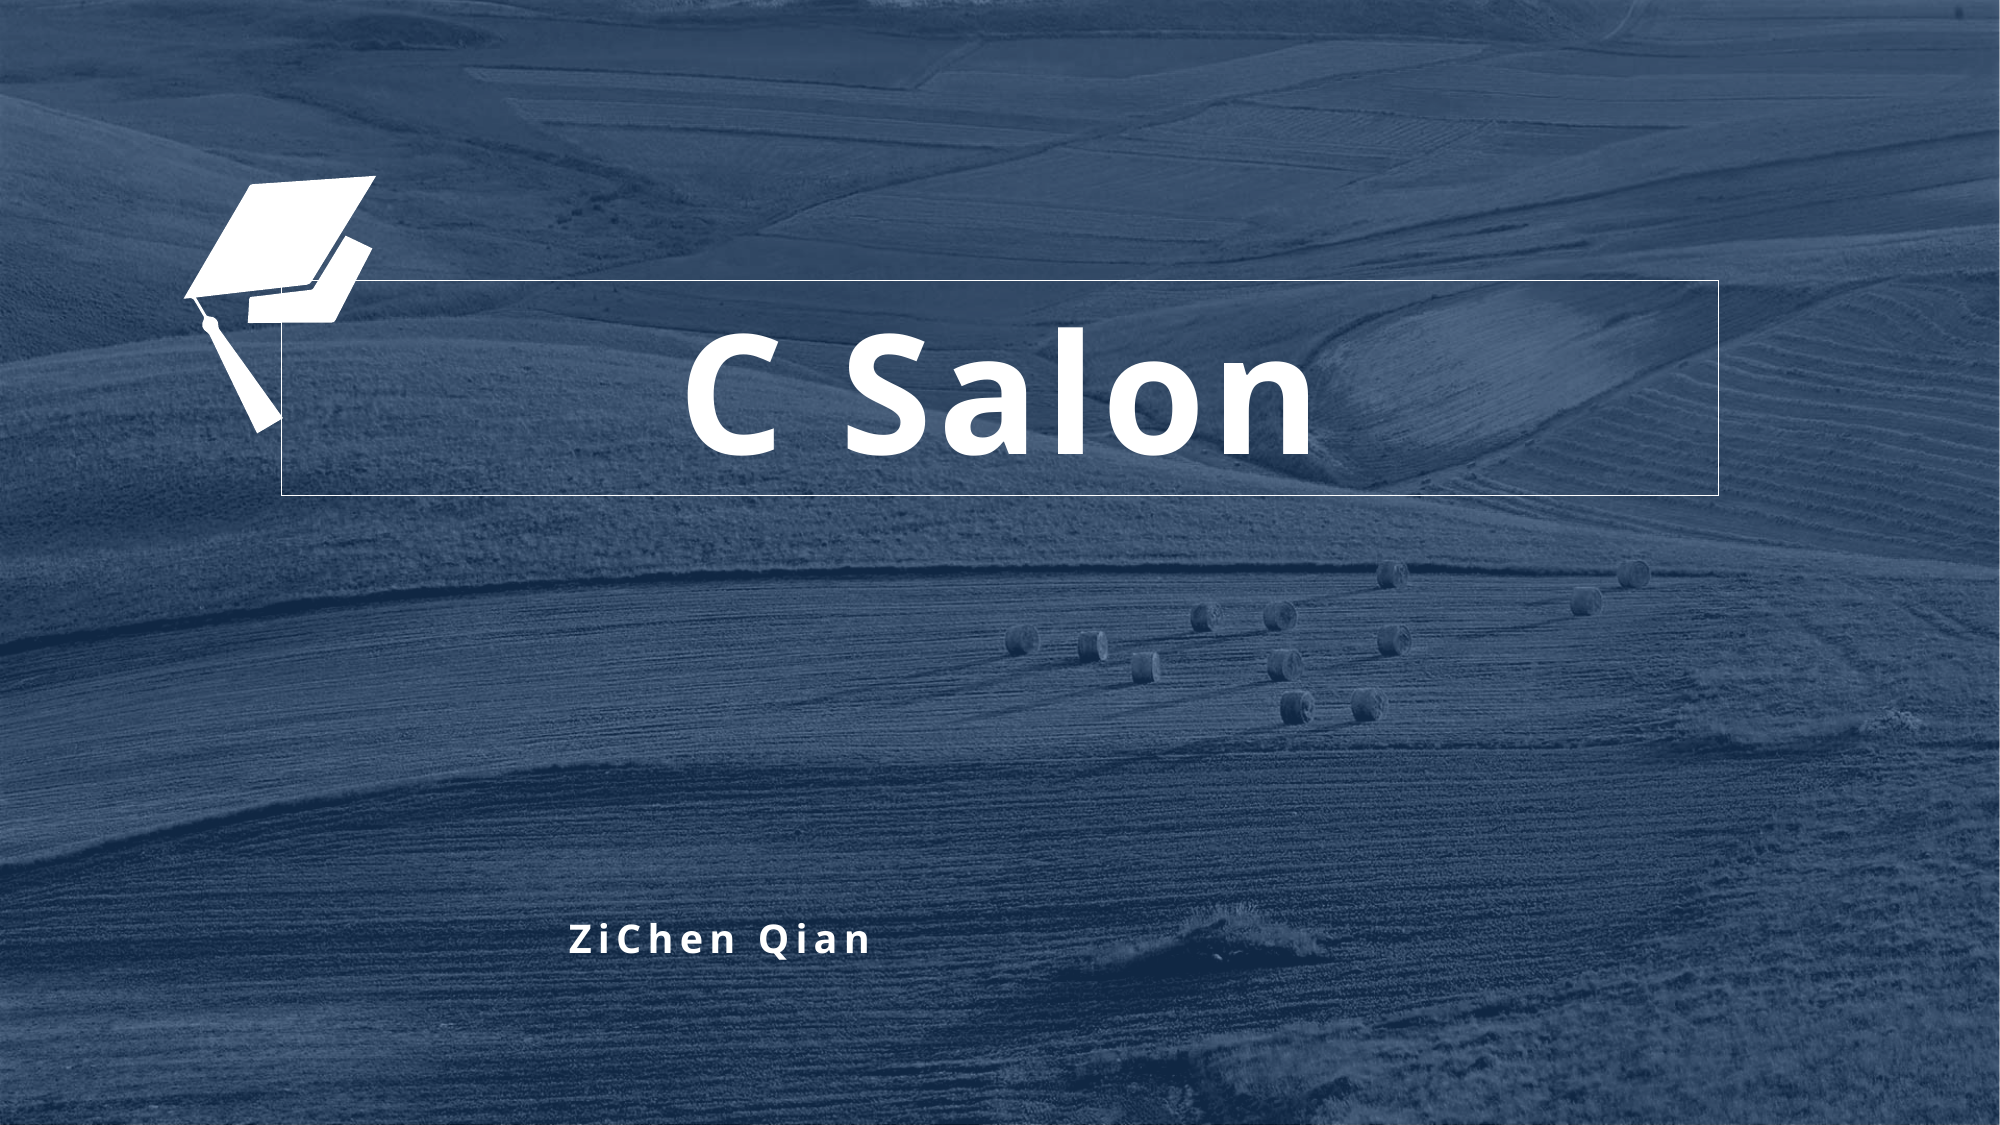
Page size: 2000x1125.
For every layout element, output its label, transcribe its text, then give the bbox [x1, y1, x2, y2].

text_box ZiChen Qian [553, 906, 902, 970]
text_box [185, 171, 420, 390]
text_box C Salon [281, 280, 1719, 496]
